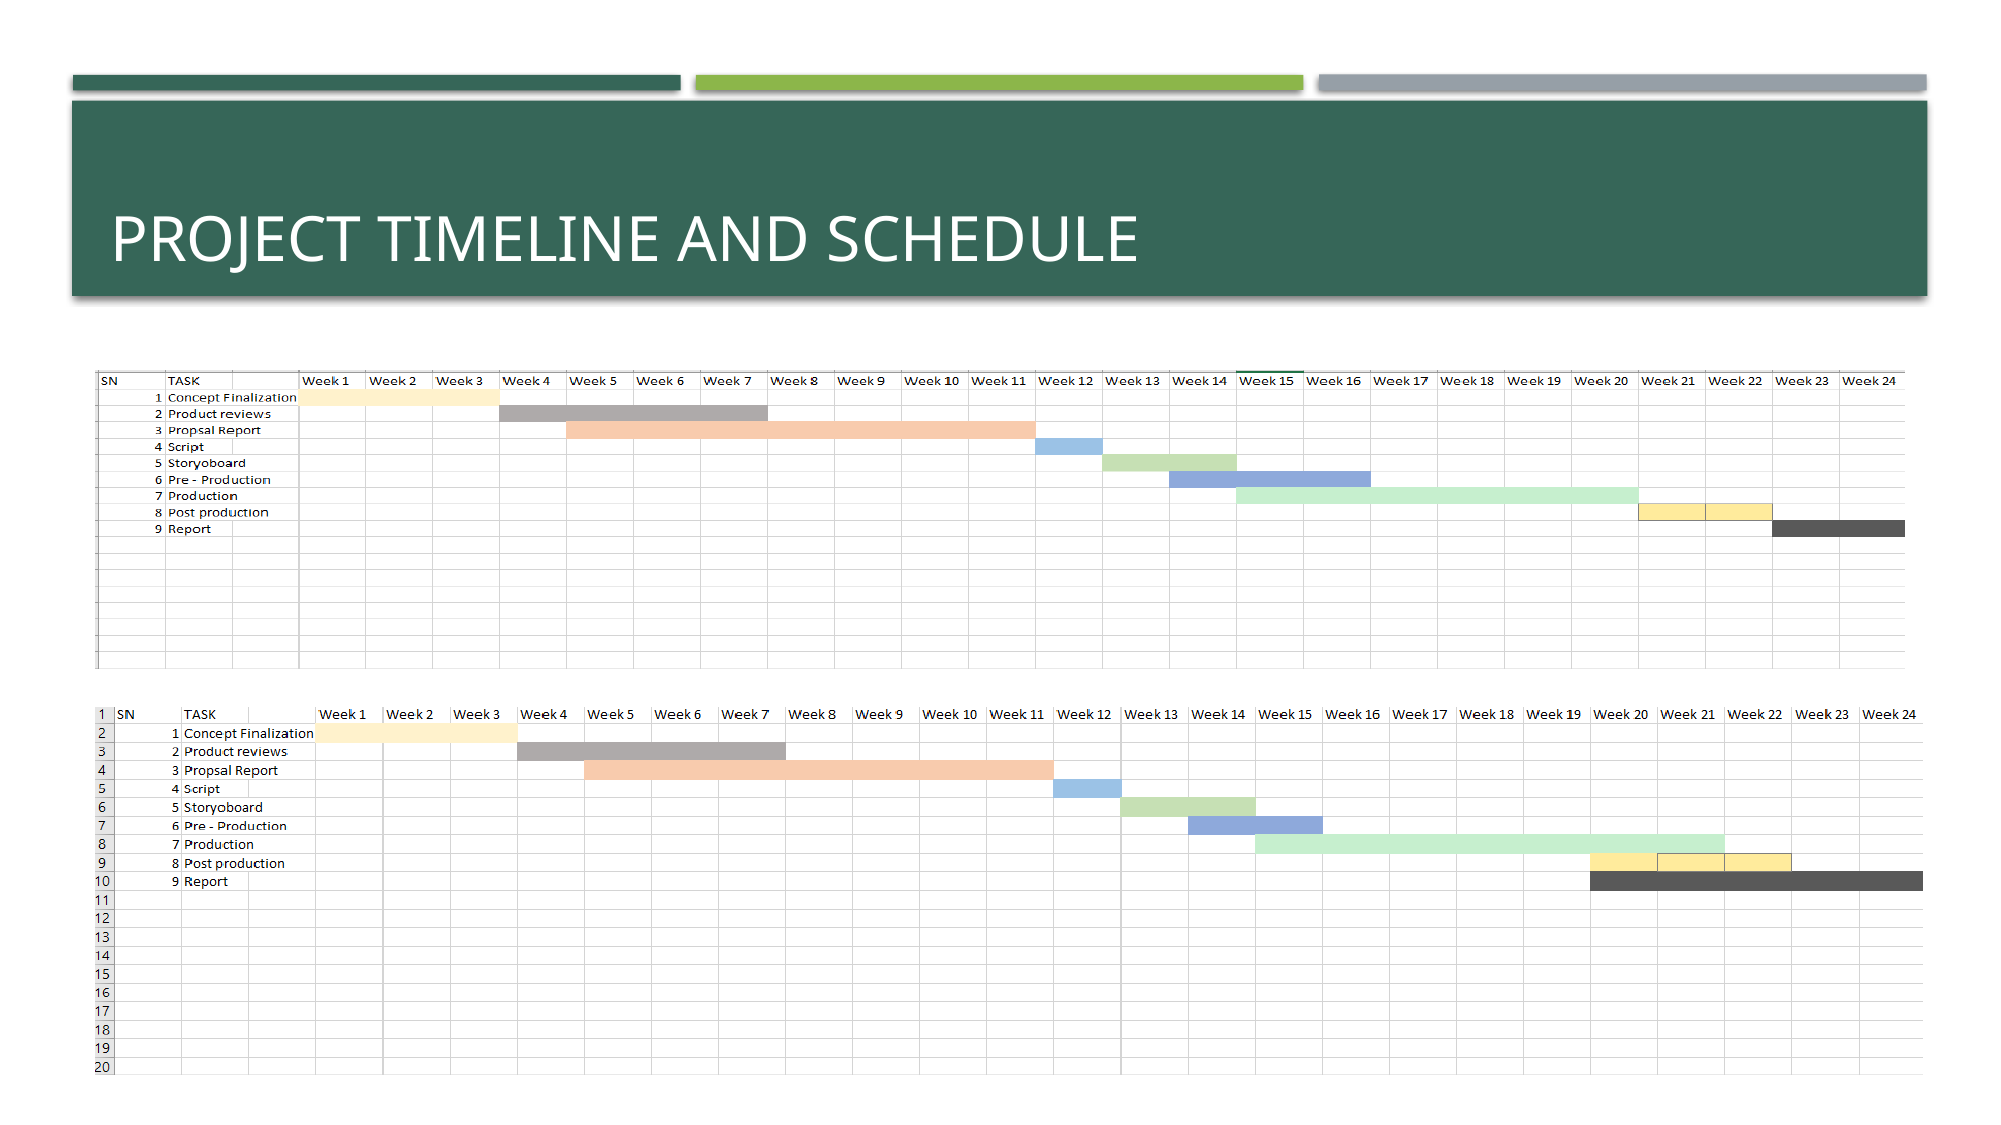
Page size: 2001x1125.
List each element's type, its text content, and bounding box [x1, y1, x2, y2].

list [94, 370, 1906, 669]
picture [94, 707, 1923, 1076]
title Project timeline and schedule [95, 115, 1905, 282]
